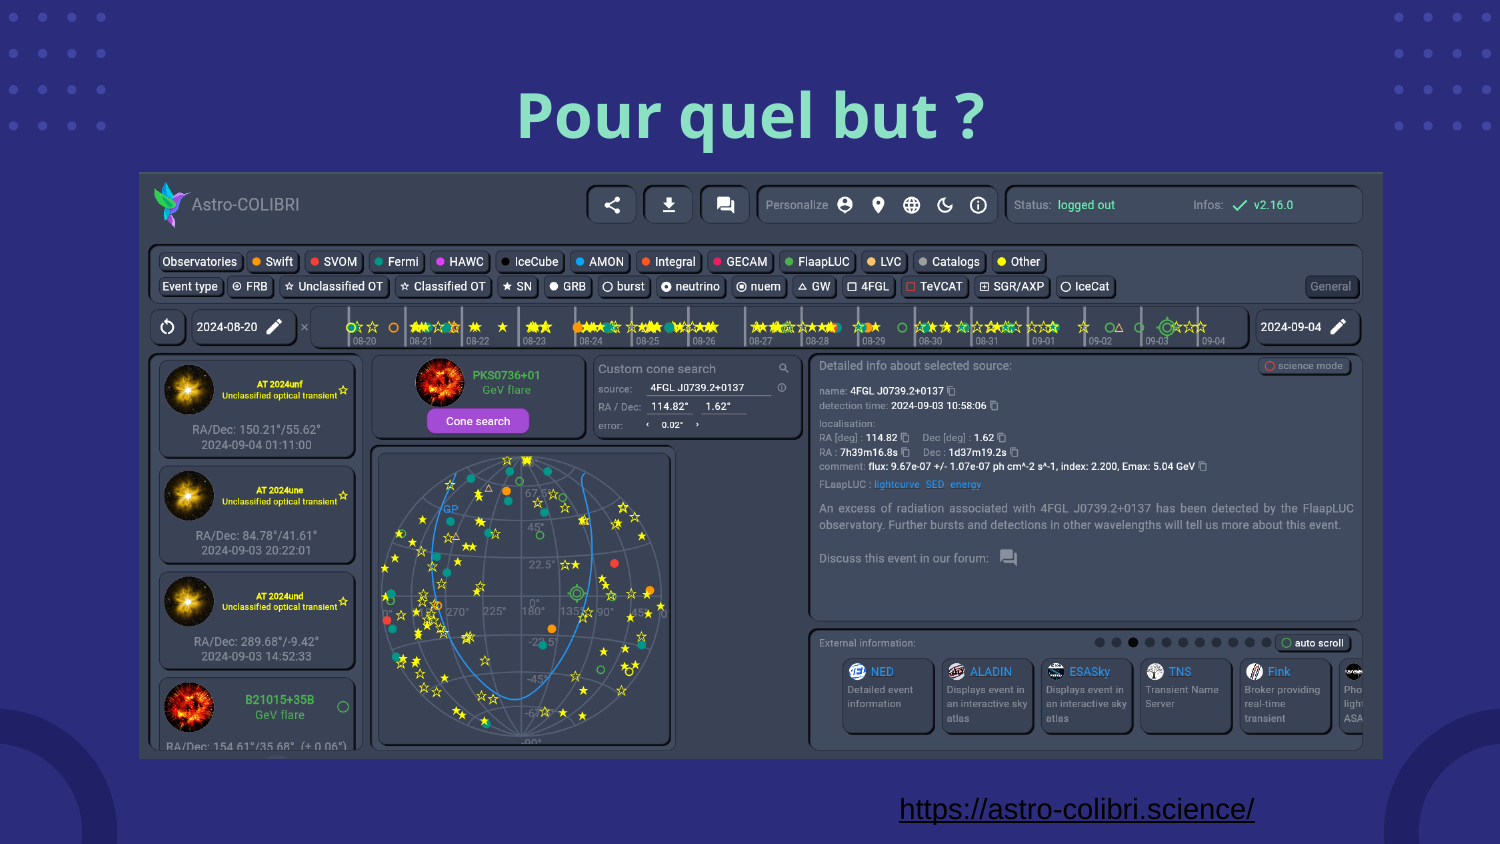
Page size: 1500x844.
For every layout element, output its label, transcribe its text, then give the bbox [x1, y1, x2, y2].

picture [139, 171, 1383, 759]
text_box https://astro-colibri.science/ [884, 783, 1400, 833]
title Pour quel but ? [118, 60, 1383, 155]
